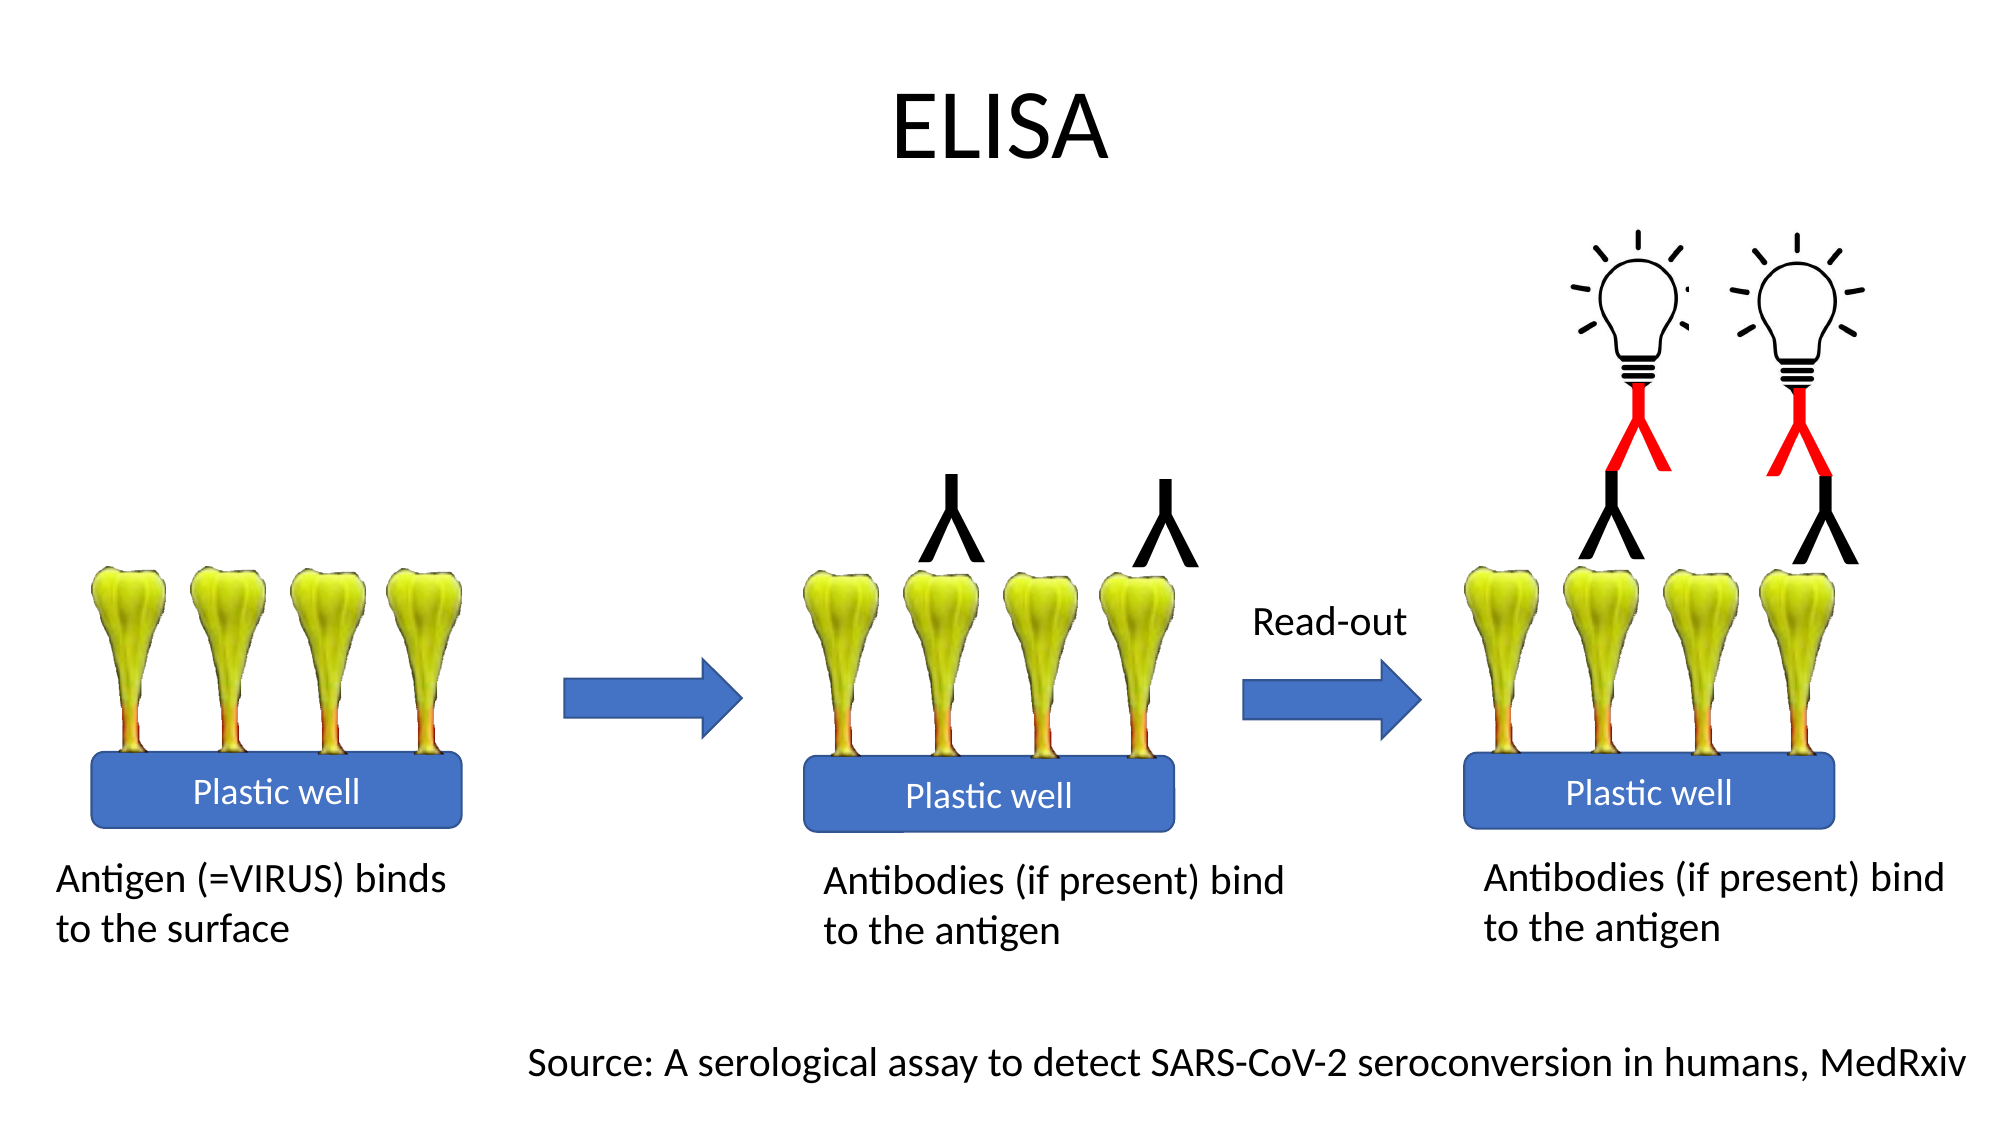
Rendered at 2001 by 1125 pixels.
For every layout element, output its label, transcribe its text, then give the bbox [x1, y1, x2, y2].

picture [1759, 569, 1835, 756]
picture [190, 566, 266, 753]
text_box [1242, 658, 1423, 742]
text_box Plastic well [90, 750, 463, 829]
picture [1563, 566, 1639, 754]
picture [1663, 569, 1739, 756]
text_box Y [1117, 444, 1215, 625]
text_box Antigen (=VIRUS) binds to the surface [41, 843, 472, 959]
picture [290, 568, 366, 755]
text_box Antibodies (if present) bind to the antigen [1468, 841, 1971, 957]
picture [1099, 572, 1175, 759]
text_box Y [1564, 436, 1661, 617]
text_box Antibodies (if present) bind to the antigen [808, 845, 1311, 960]
text_box Y [1777, 441, 1875, 622]
text_box Plastic well [1463, 751, 1836, 830]
text_box Y [1751, 422, 1849, 534]
text_box ELISA [0, 50, 2000, 186]
picture [1003, 572, 1078, 759]
text_box Y [1590, 419, 1687, 529]
text_box Read-out [1237, 586, 1423, 652]
text_box Source: A serological assay to detect SARS-CoV-2 seroconversion in humans, MedRxiv [513, 1027, 1983, 1093]
picture [903, 570, 979, 757]
picture [91, 566, 166, 753]
picture [803, 570, 879, 757]
text_box Y [903, 439, 1001, 620]
picture [1464, 566, 1539, 754]
picture [1530, 203, 1905, 422]
picture [386, 568, 462, 755]
text_box Plastic well [803, 754, 1176, 833]
text_box [563, 656, 744, 740]
